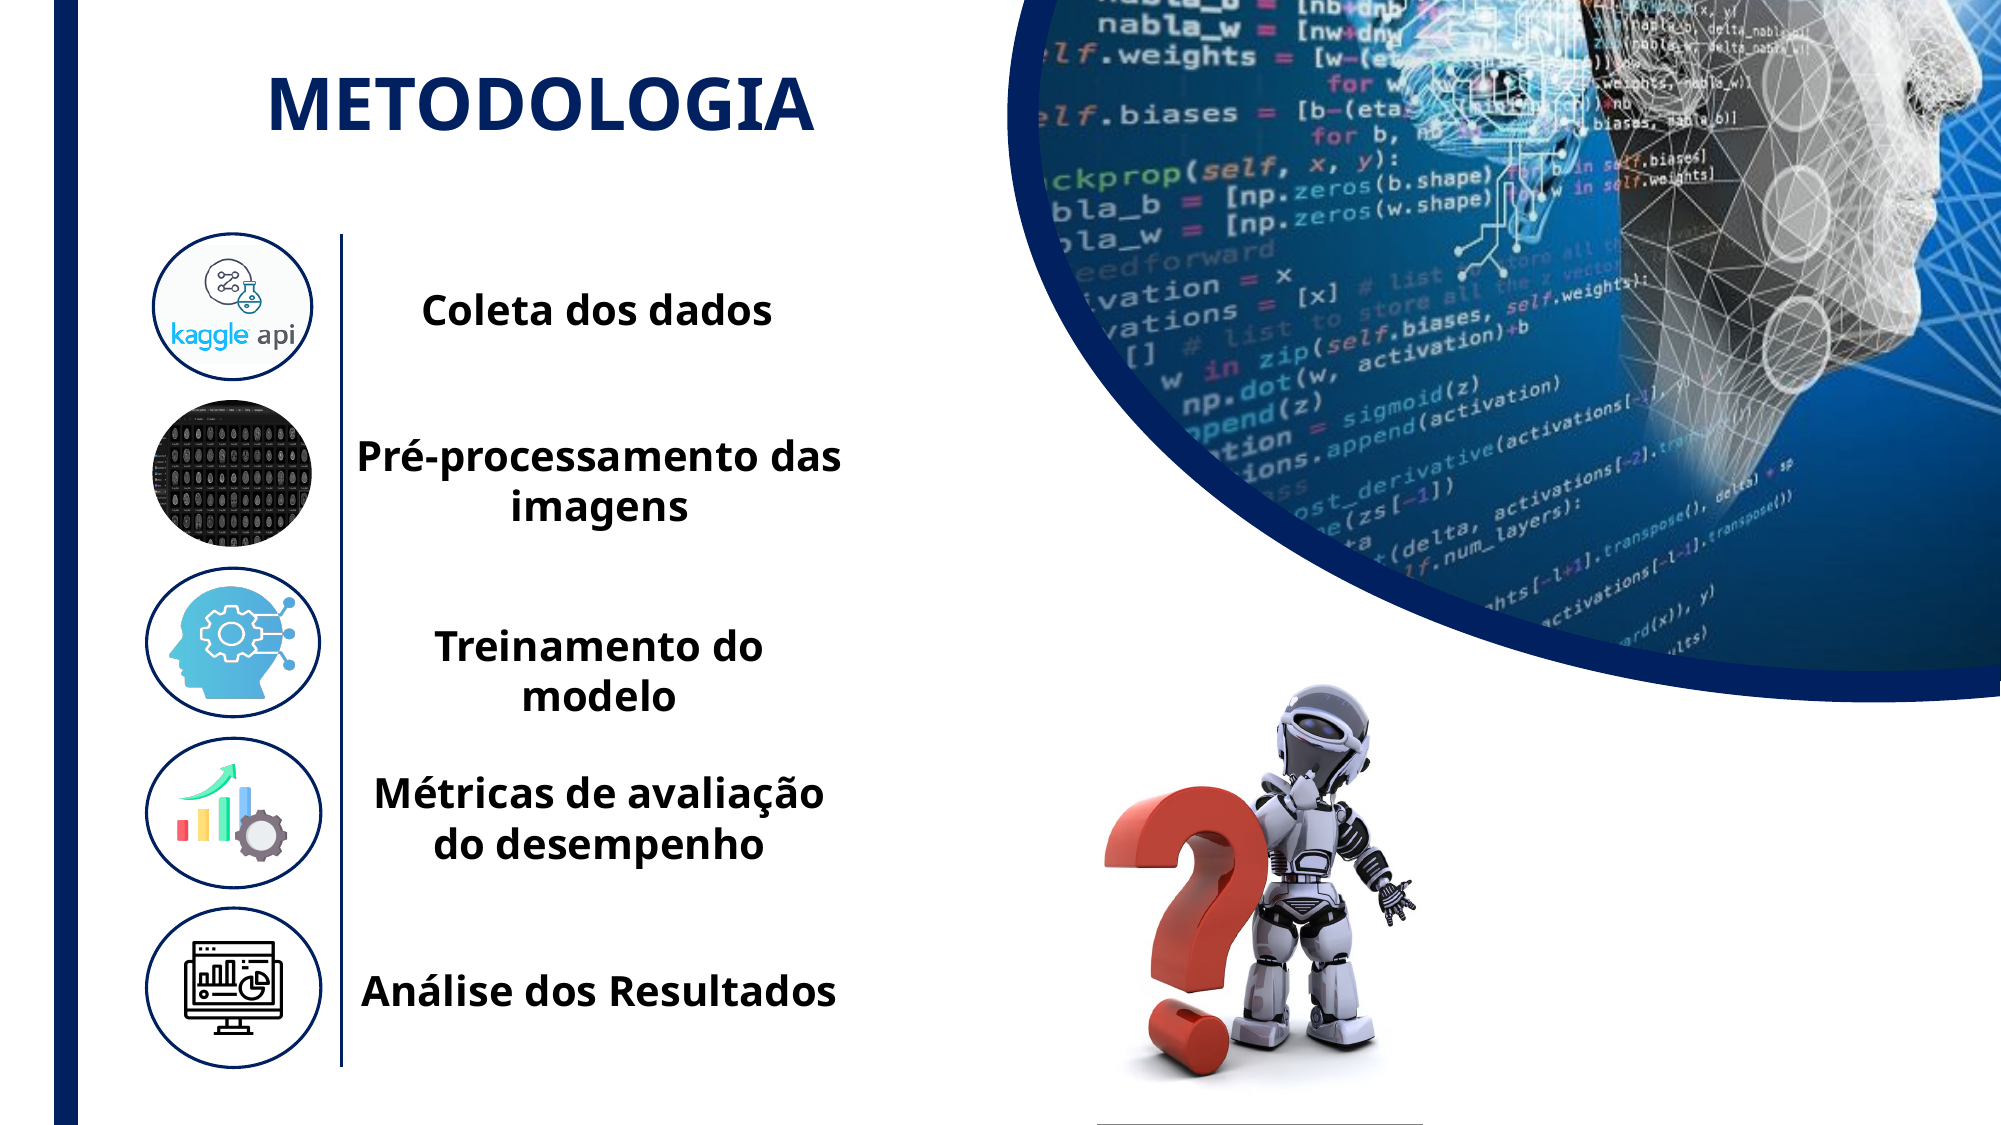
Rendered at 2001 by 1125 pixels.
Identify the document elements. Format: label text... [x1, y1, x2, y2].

text_box [177, 566, 290, 584]
picture [168, 584, 296, 701]
picture [172, 754, 292, 872]
text_box [145, 591, 168, 694]
text_box Métricas de avaliação do desempenho [343, 759, 859, 875]
text_box [144, 758, 172, 868]
picture [151, 399, 313, 548]
text_box Coleta dos dados [343, 276, 857, 342]
text_box [177, 872, 290, 890]
text_box [292, 755, 323, 871]
picture [184, 940, 284, 1035]
text_box Pré-processamento das imagens [343, 422, 859, 537]
text_box [144, 906, 323, 1070]
text_box Treinamento do modelo [343, 612, 859, 727]
text_box Análise dos Resultados [343, 957, 859, 1023]
text_box METODOLOGIA [80, 50, 1000, 153]
text_box [296, 589, 322, 696]
picture [1022, 0, 2001, 1125]
text_box [177, 701, 289, 719]
text_box [177, 736, 290, 754]
picture [152, 233, 313, 381]
text_box [51, 0, 81, 1125]
